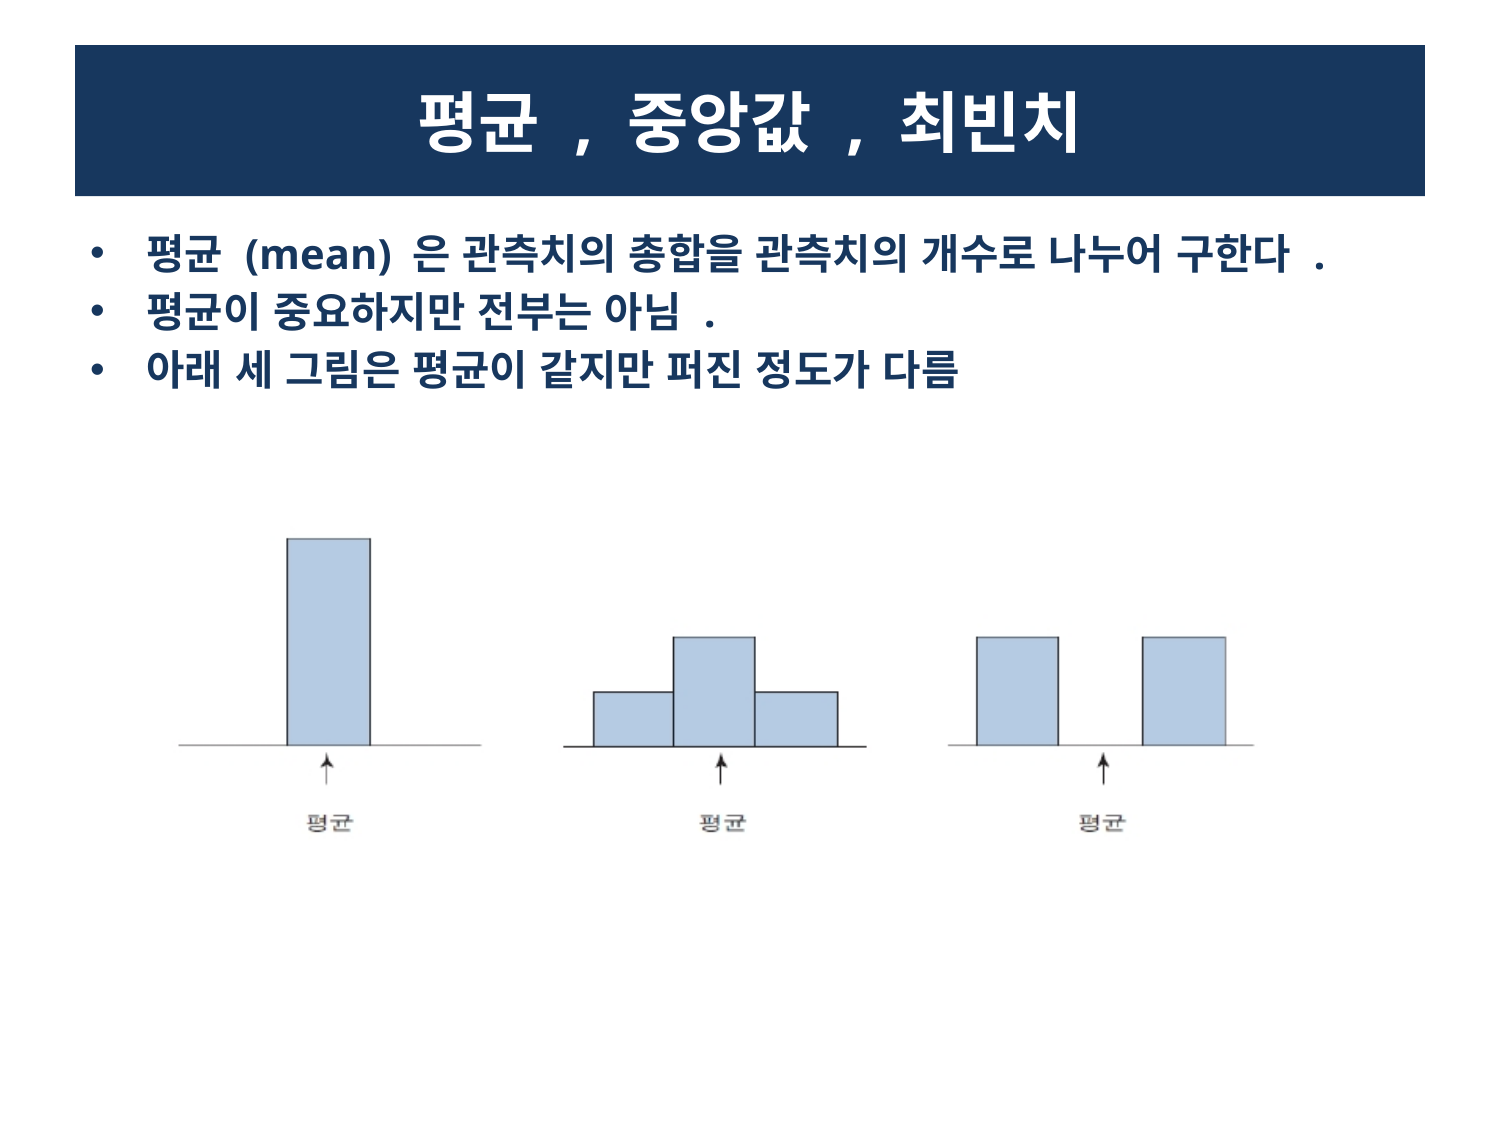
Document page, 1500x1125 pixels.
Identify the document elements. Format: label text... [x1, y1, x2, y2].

title 평균 , 중앙값 , 최빈치 [75, 45, 1425, 197]
picture [170, 514, 1272, 851]
list 평균 (mean) 은 관측치의 총합을 관측치의 개수로 나누어 구한다 . 평균이 중요하지만 전부는 아님 . 아래 세 그림은 평균이 같지만 퍼진 정도가 다름 [75, 219, 1425, 1005]
